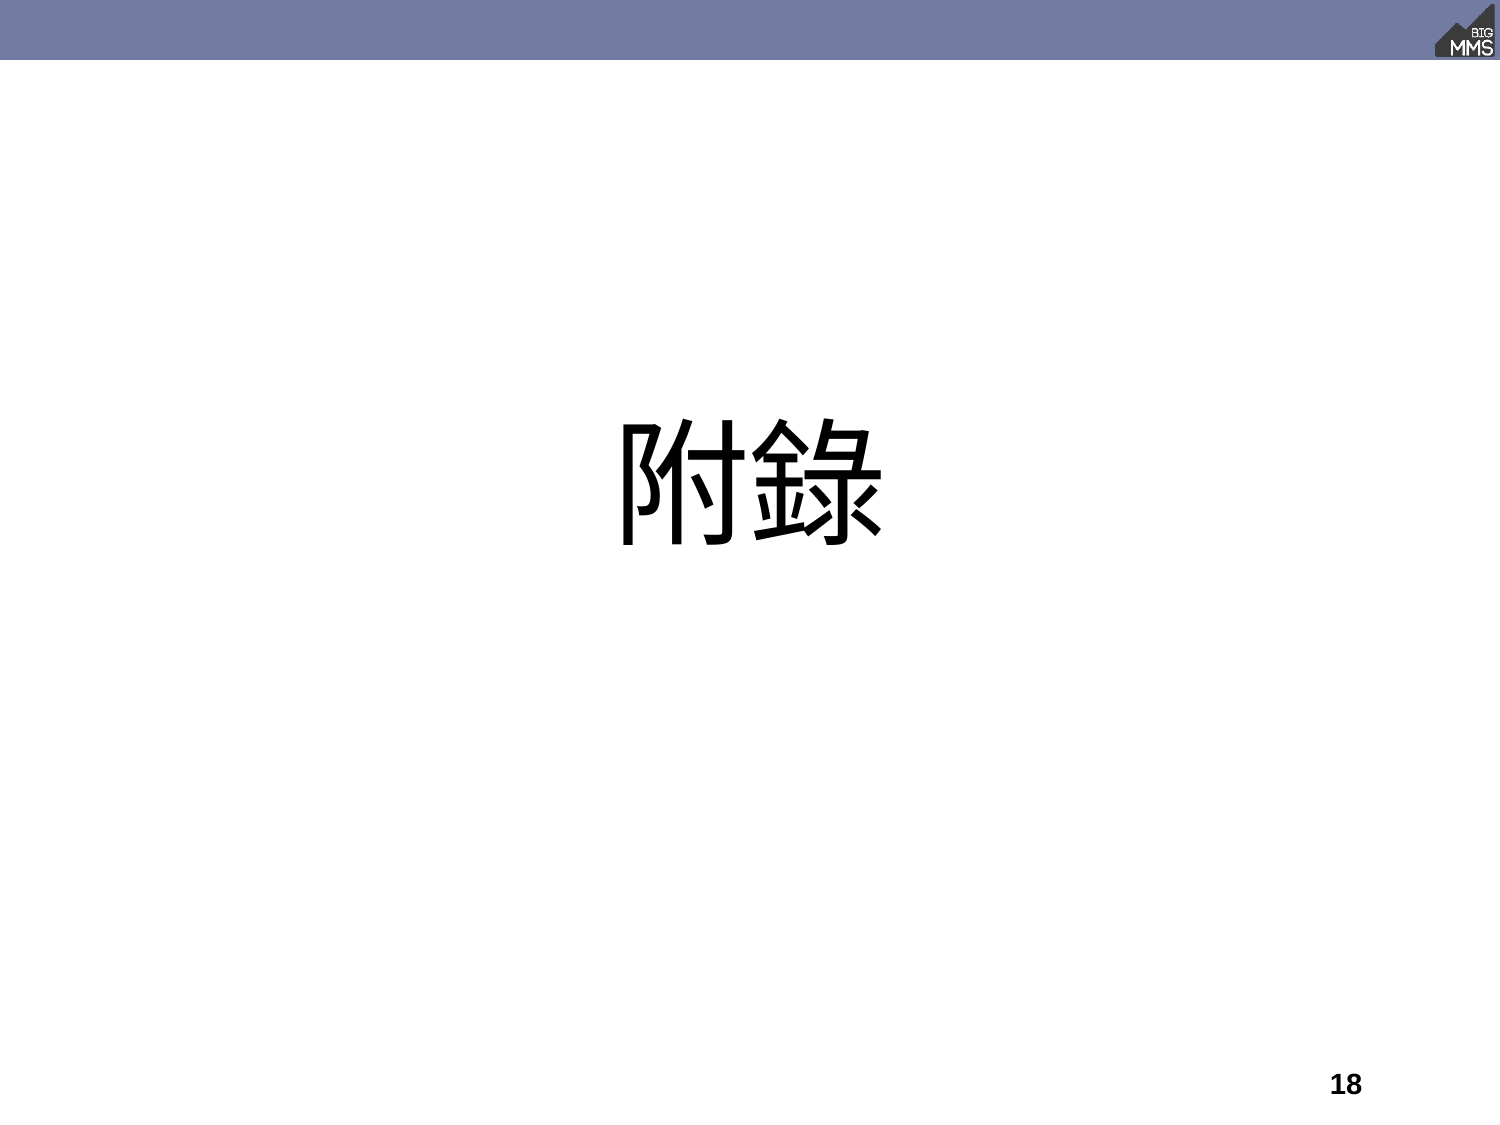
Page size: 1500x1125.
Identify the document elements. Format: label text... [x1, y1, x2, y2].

slide_number 18 [1314, 1056, 1490, 1110]
list 附錄 [75, 262, 1425, 1063]
picture [1433, 2, 1495, 58]
